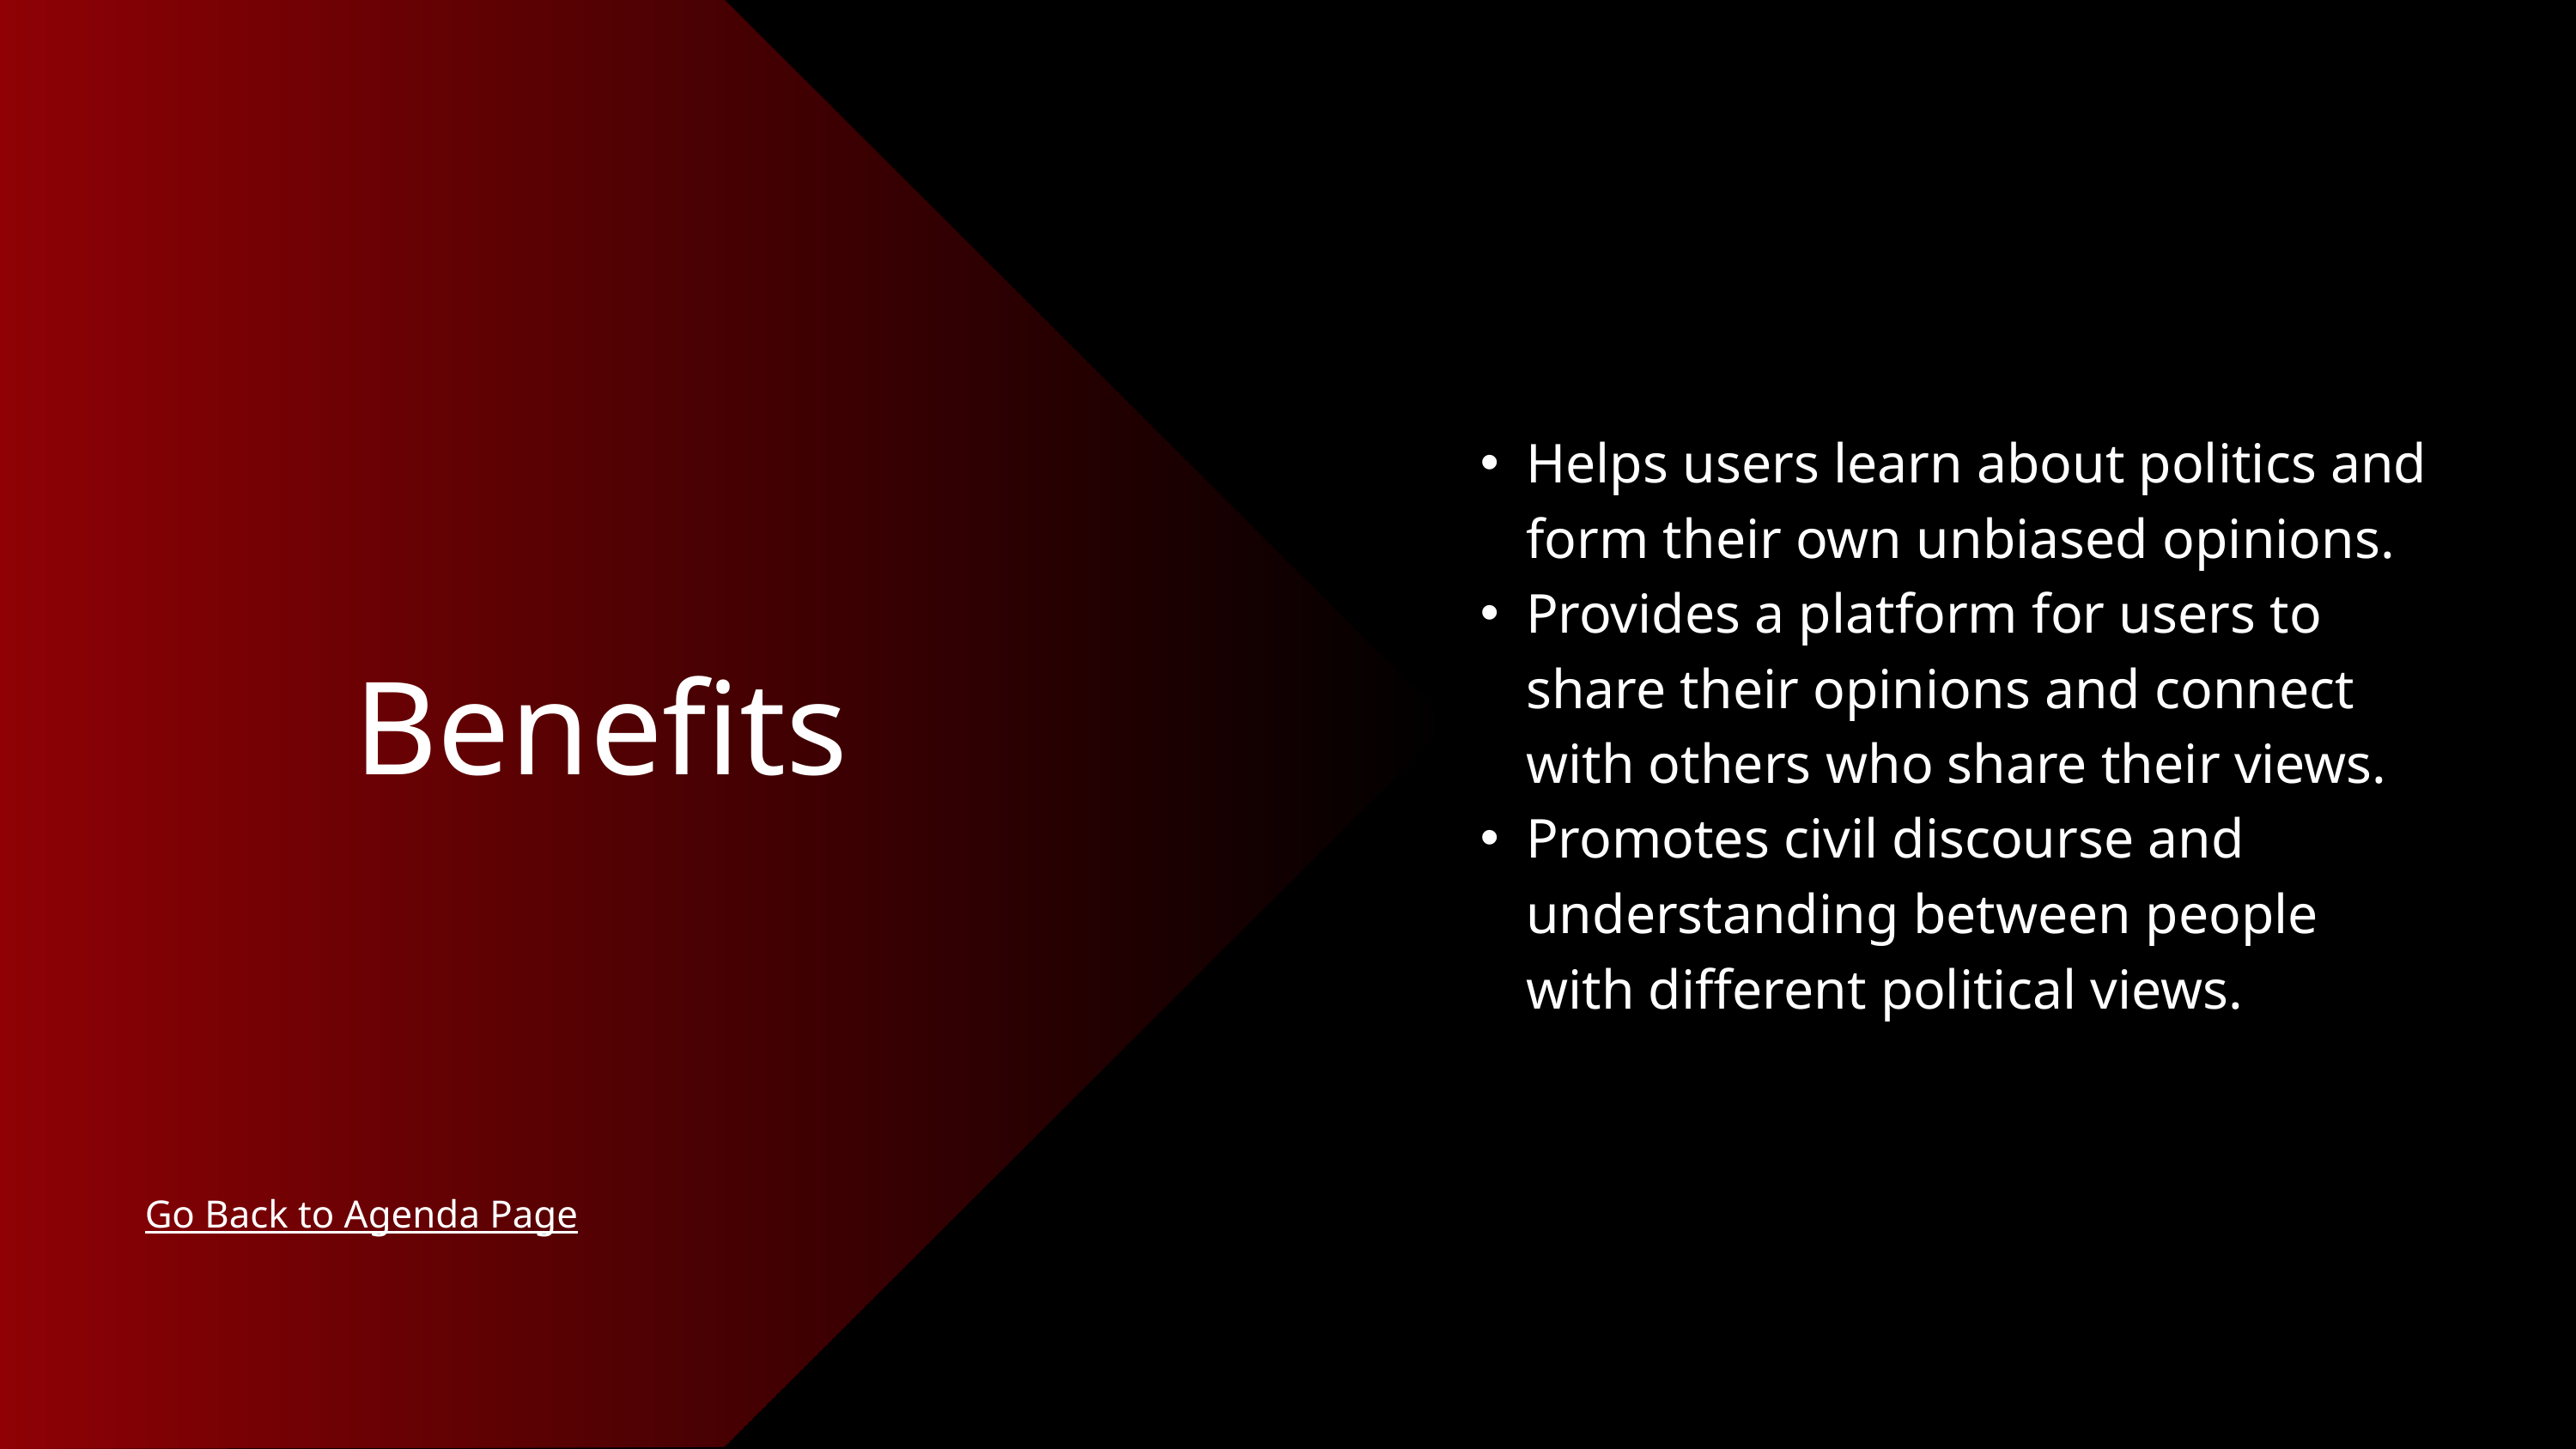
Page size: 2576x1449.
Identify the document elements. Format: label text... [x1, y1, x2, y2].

text_box Go Back to Agenda Page [144, 1182, 821, 1236]
text_box [0, 0, 1449, 1449]
text_box Benefits [144, 646, 1058, 801]
text_box Helps users learn about politics and form their own unbiased opinions. Provides a platform for users to share their opinions and connect with others who share their views. Promotes civil discourse and understanding between people with different political views. [1434, 418, 2432, 1020]
